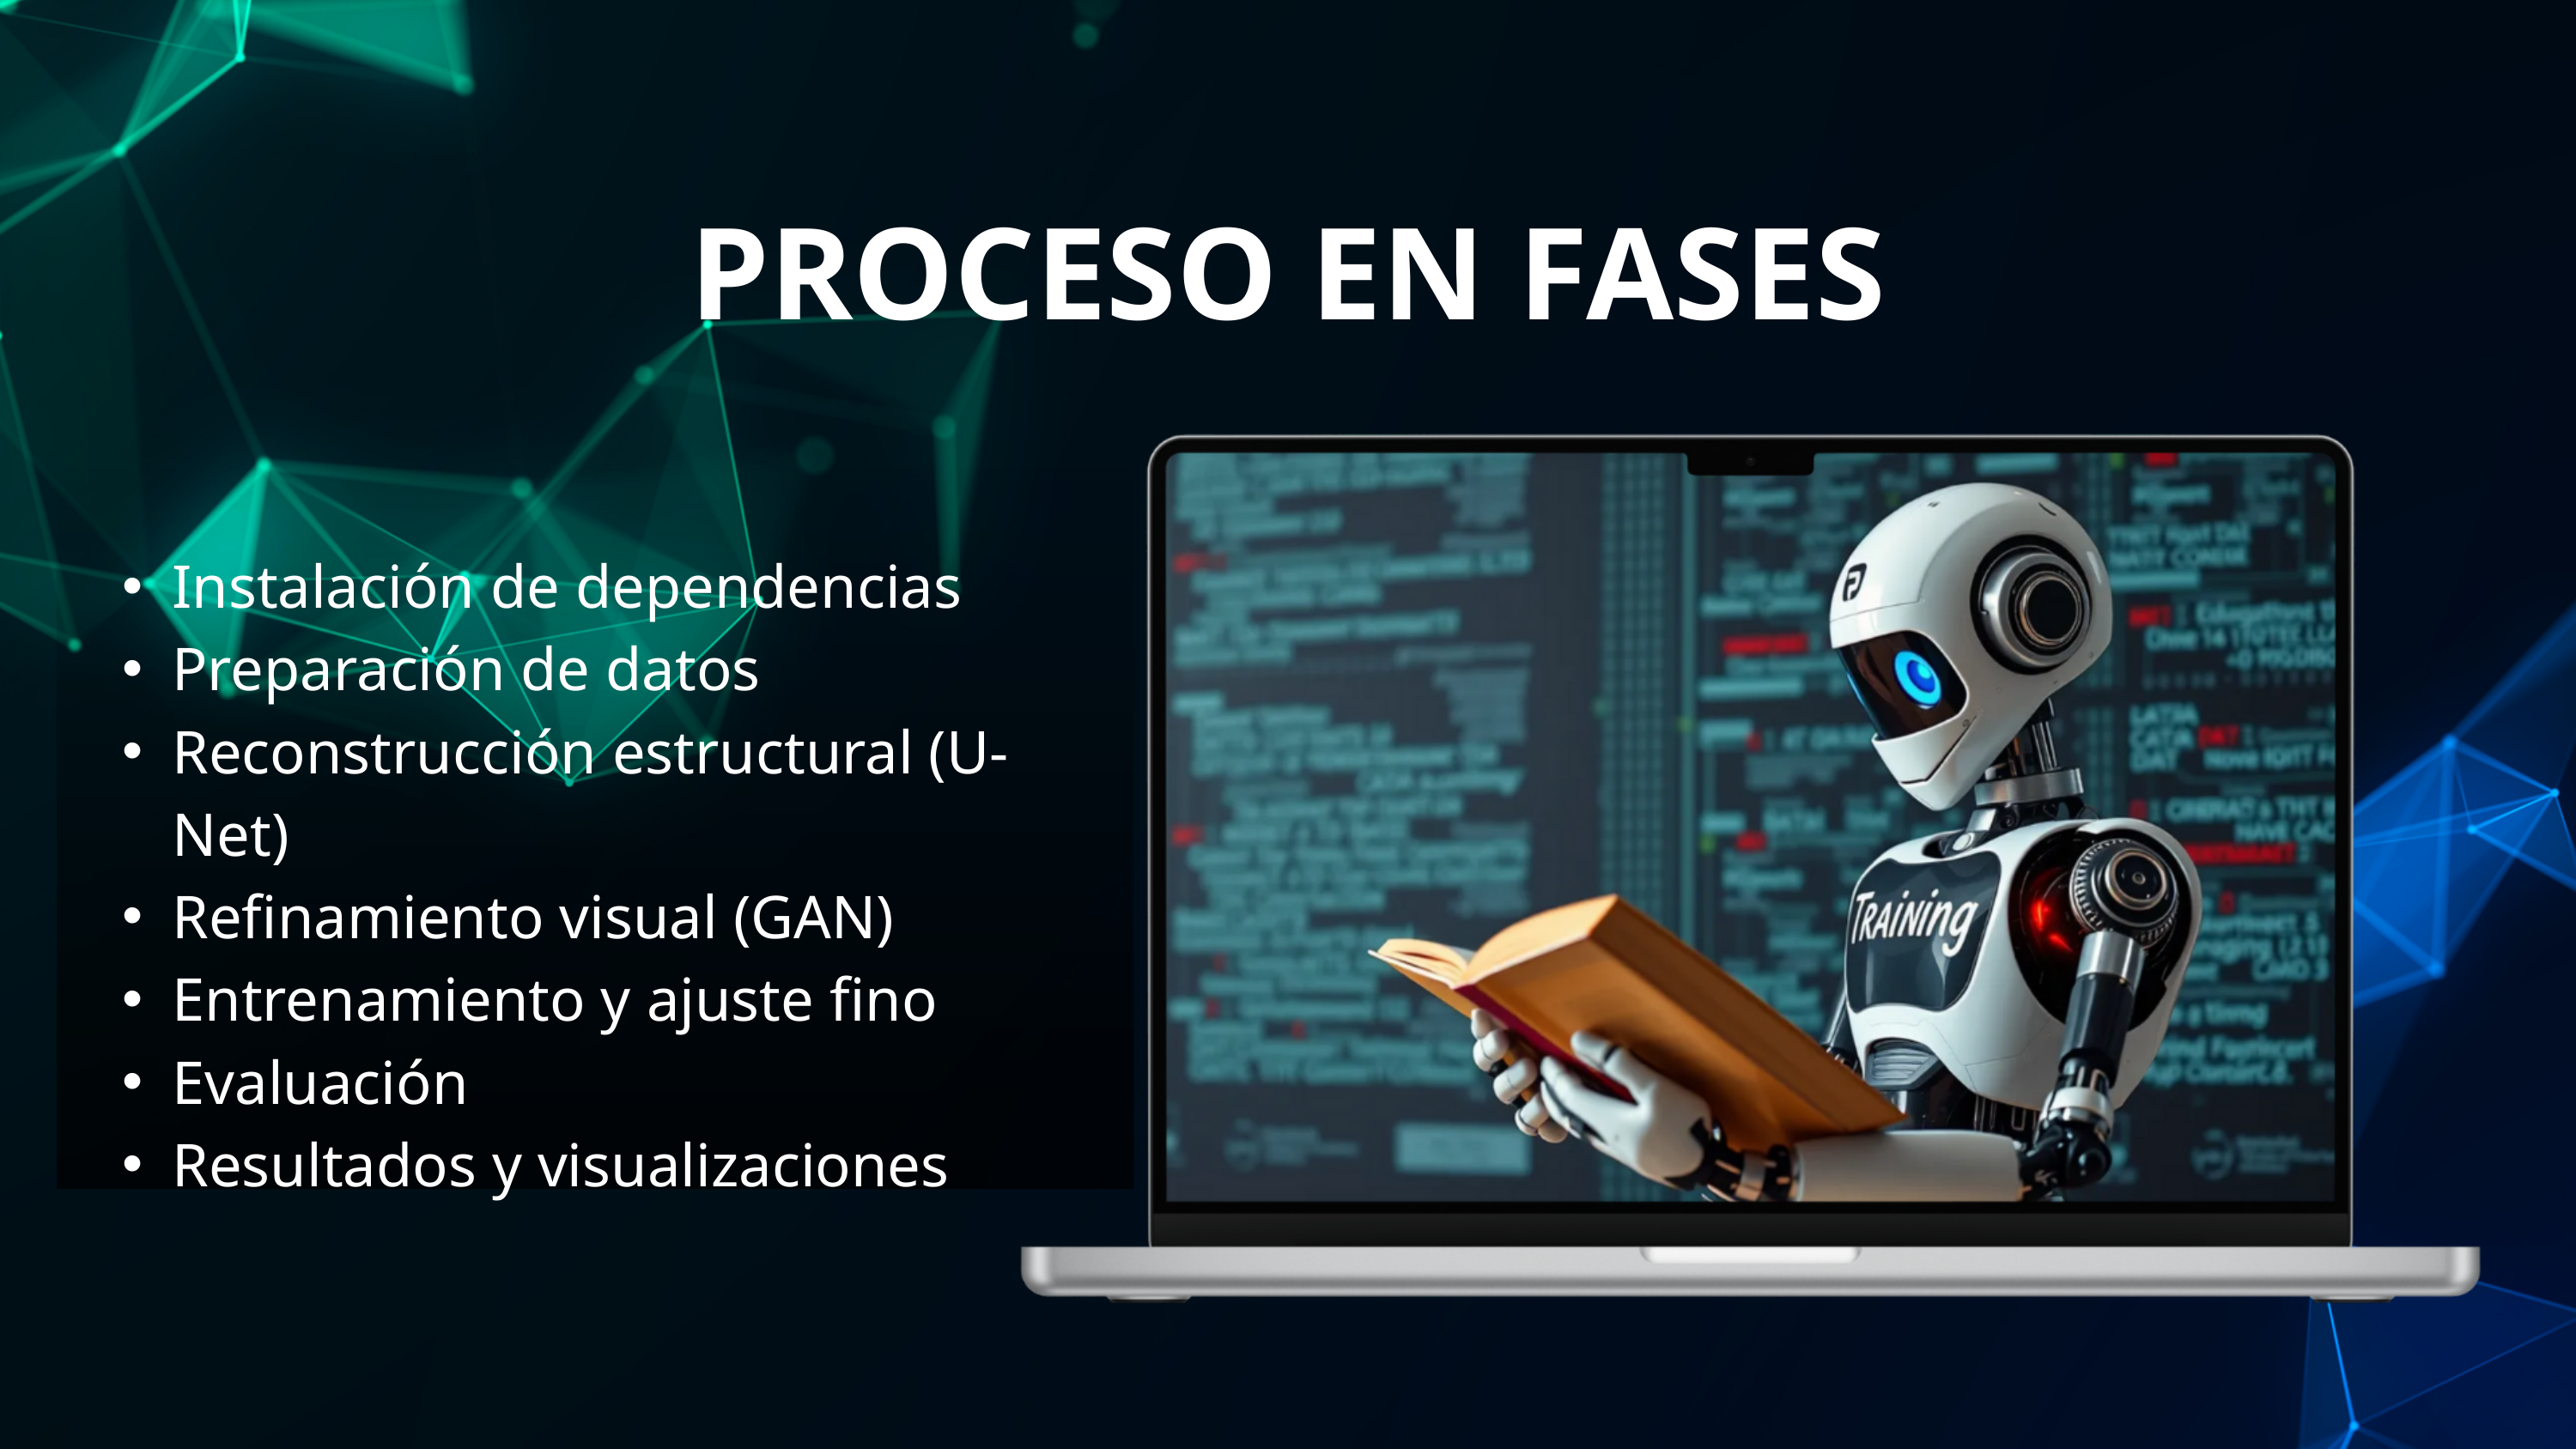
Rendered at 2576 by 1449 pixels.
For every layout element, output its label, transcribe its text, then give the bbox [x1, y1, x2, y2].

text_box Instalación de dependencias Preparación de datos Reconstrucción estructural (U-Net) Refinamiento visual (GAN) Entrenamiento y ajuste fino Evaluación Resultados y visualizaciones [71, 537, 870, 1198]
text_box [0, 0, 2576, 1449]
text_box [57, 469, 870, 1190]
picture [874, 288, 2576, 1449]
text_box PROCESO EN FASES [355, 201, 2221, 345]
